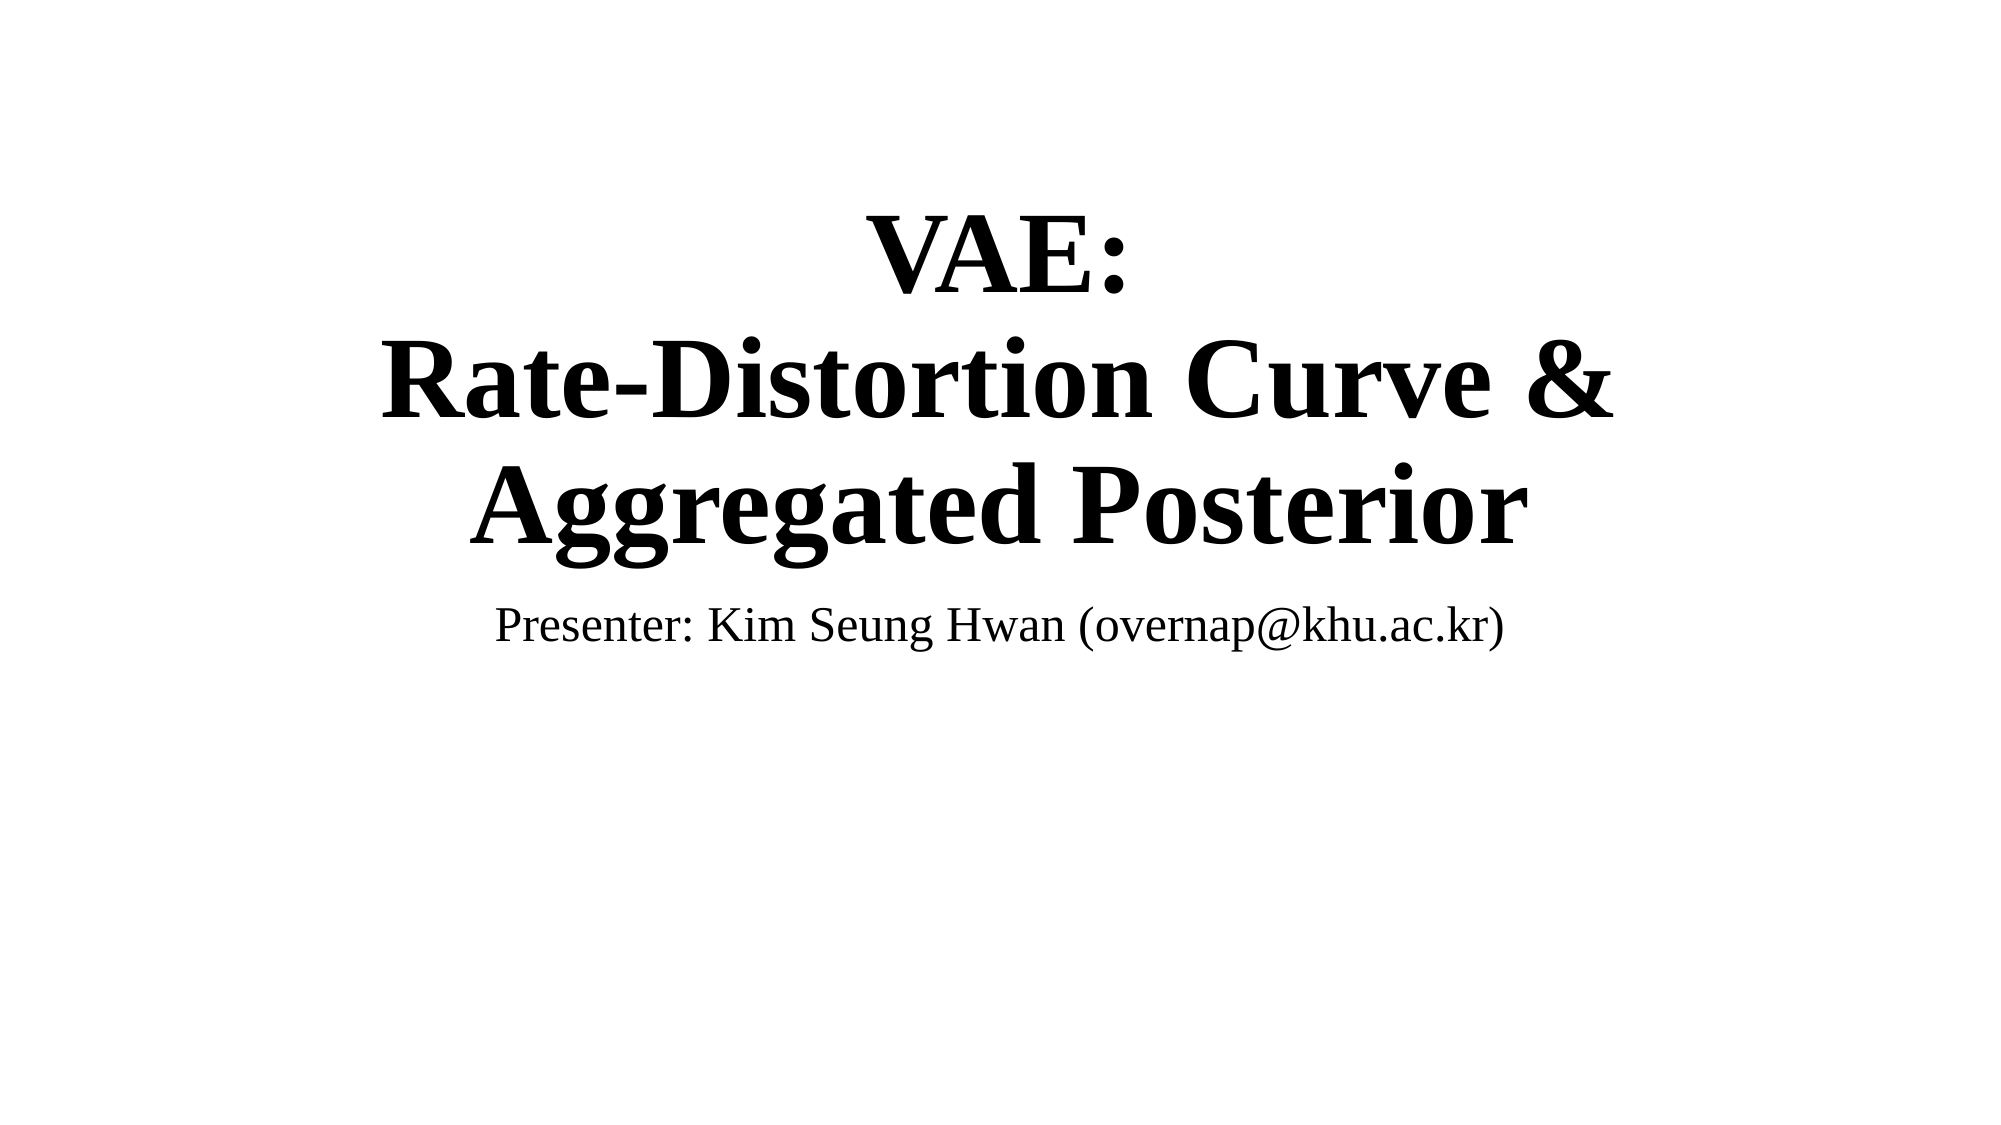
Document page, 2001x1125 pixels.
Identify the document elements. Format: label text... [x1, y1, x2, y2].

title VAE: Rate-Distortion Curve & Aggregated Posterior [249, 184, 1750, 576]
subtitle Presenter: Kim Seung Hwan (overnap@khu.ac.kr) [249, 590, 1750, 863]
